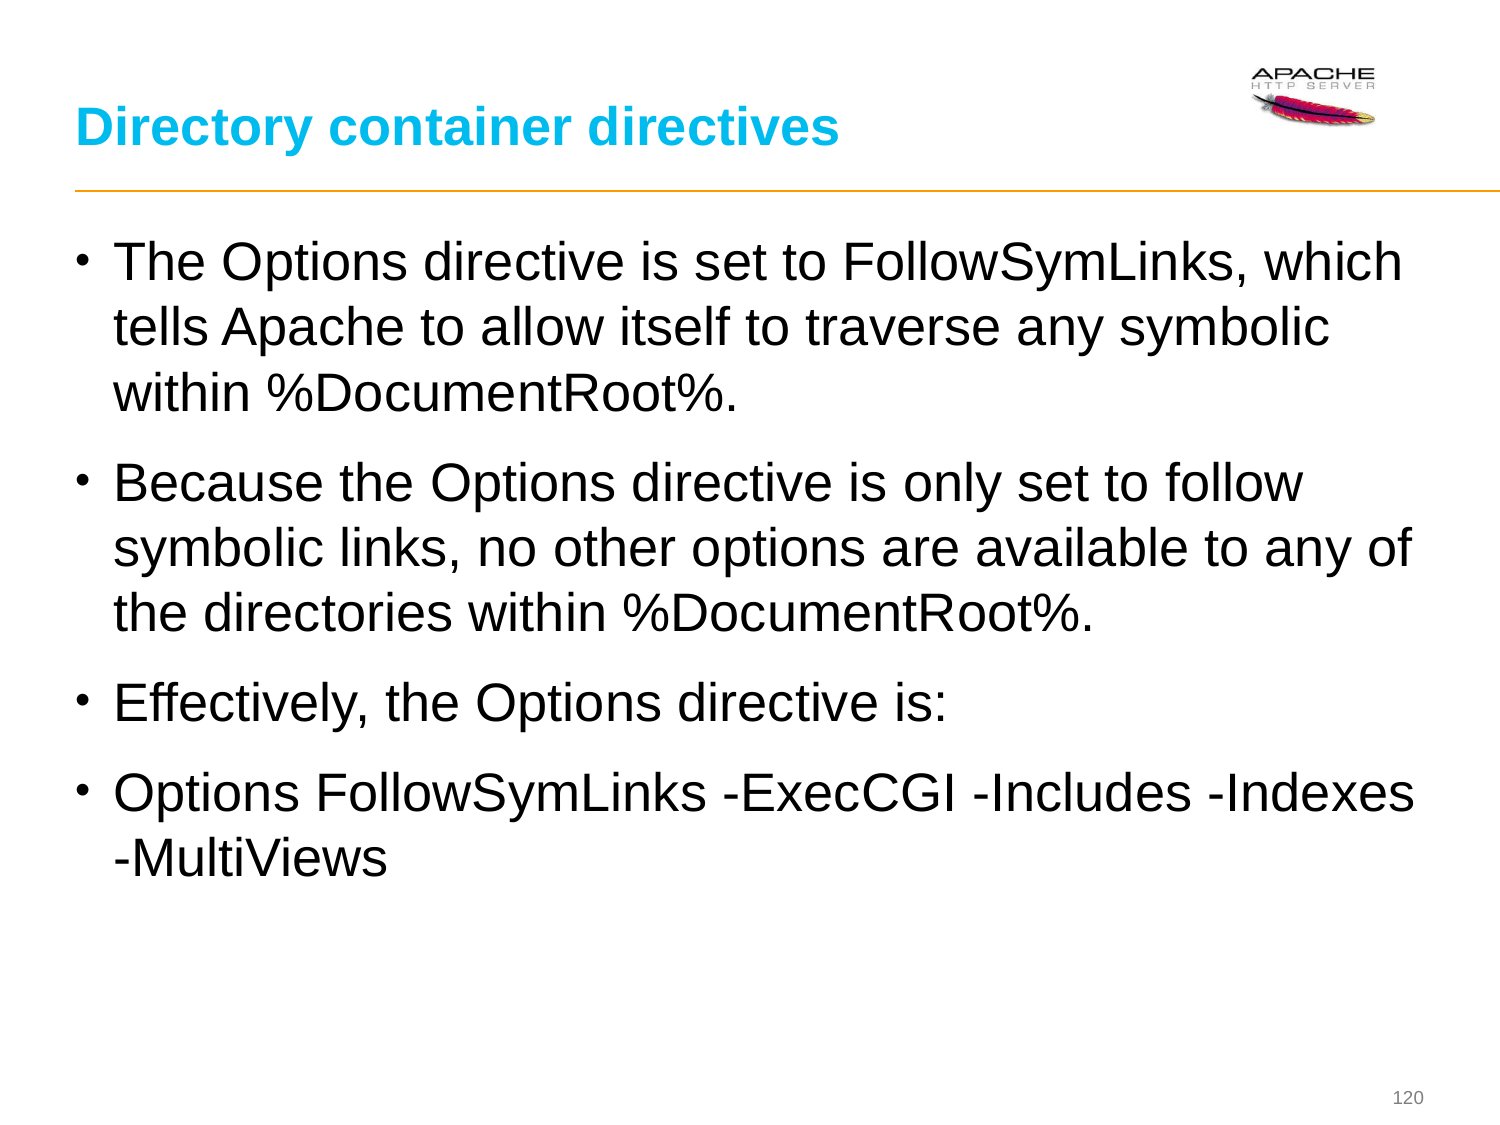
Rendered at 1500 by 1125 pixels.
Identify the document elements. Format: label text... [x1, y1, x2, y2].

title Directory container directives [75, 27, 1422, 157]
list The Options directive is set to FollowSymLinks, which tells Apache to allow itself to traverse any symbolic within %DocumentRoot%. Because the Options directive is only set to follow symbolic links, no other options are available to any of the directories within %DocumentRoot%. Effectively, the Options directive is: Options FollowSymLinks -ExecCGI -Includes -Indexes -MultiViews [75, 226, 1425, 1018]
